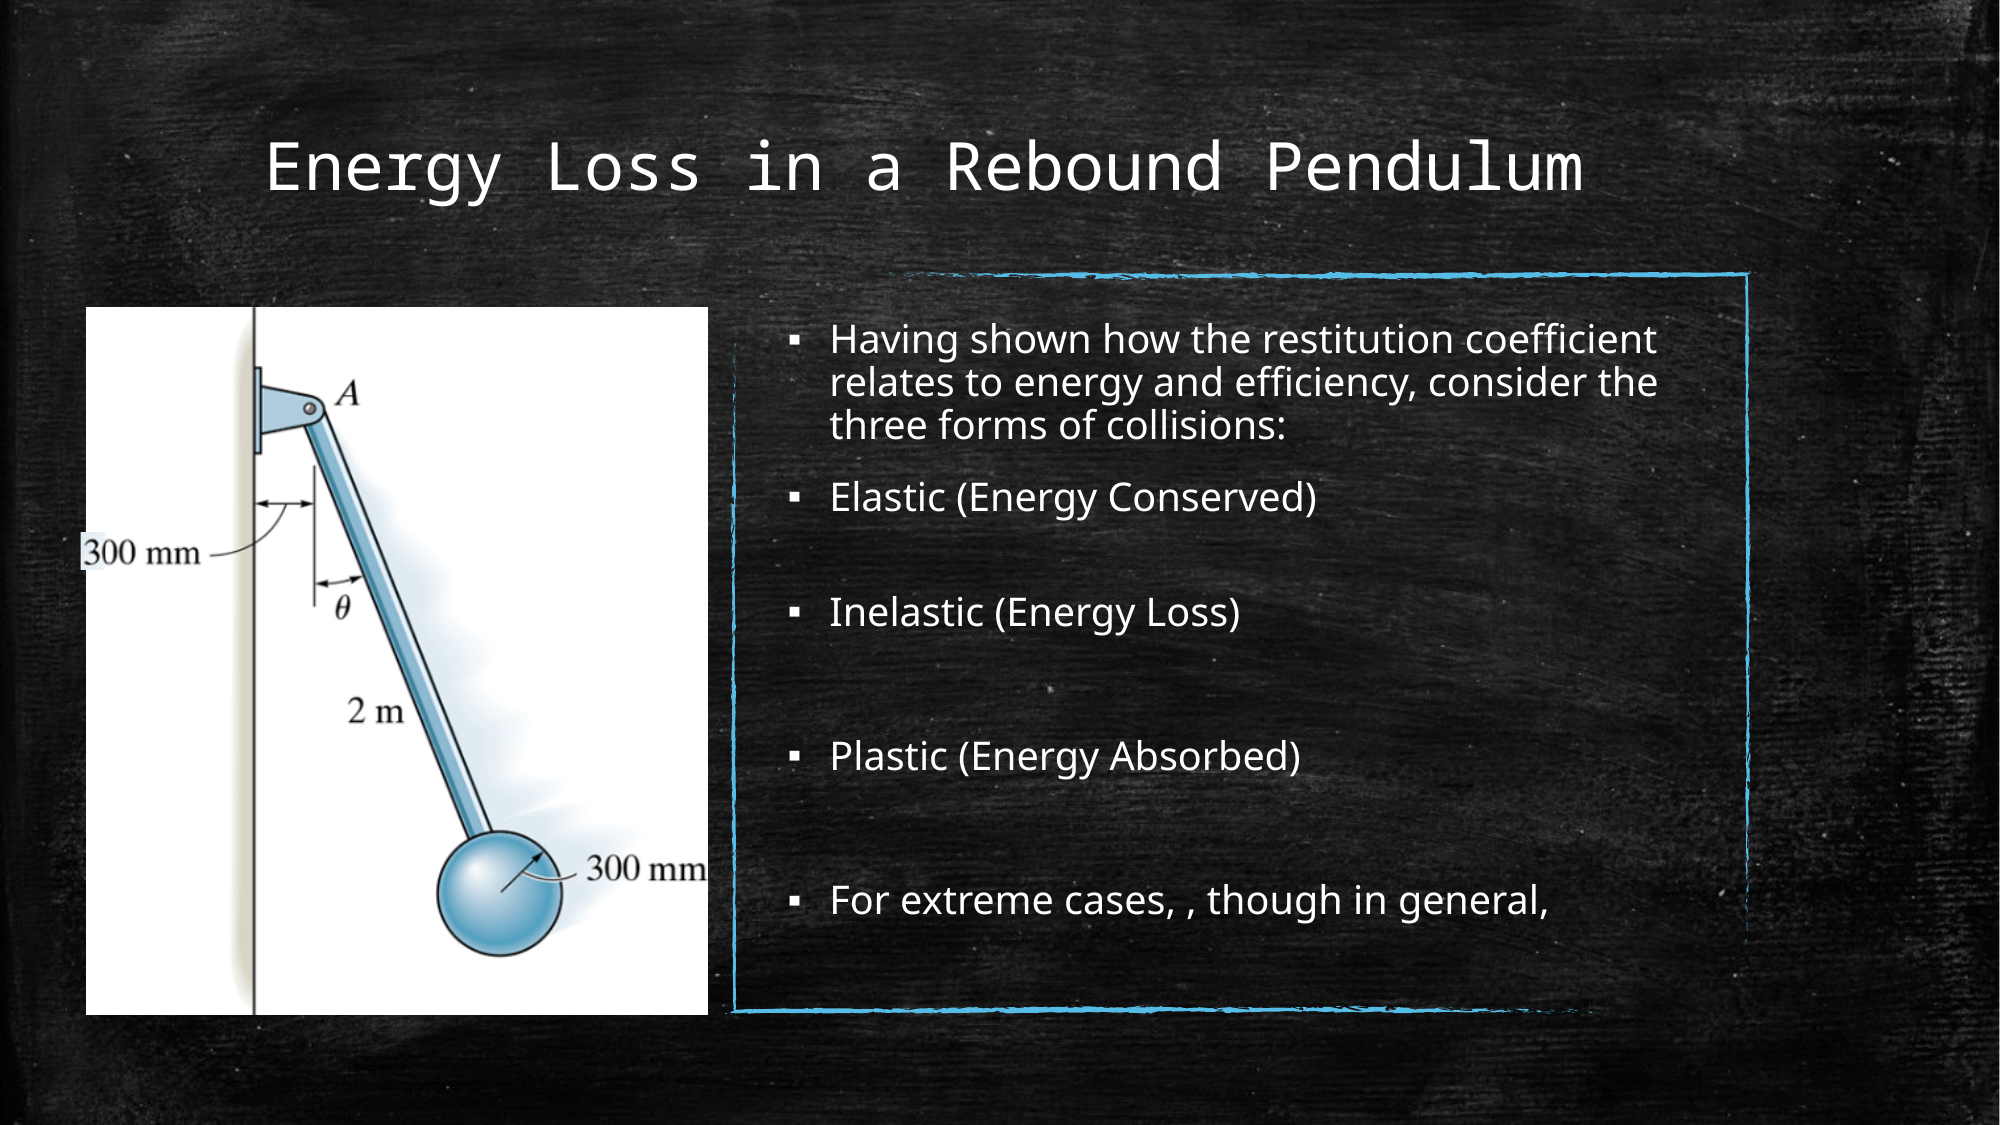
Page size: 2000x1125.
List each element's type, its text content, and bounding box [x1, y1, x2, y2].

title Energy Loss in a Rebound Pendulum [249, 45, 1750, 213]
picture [80, 307, 708, 1015]
